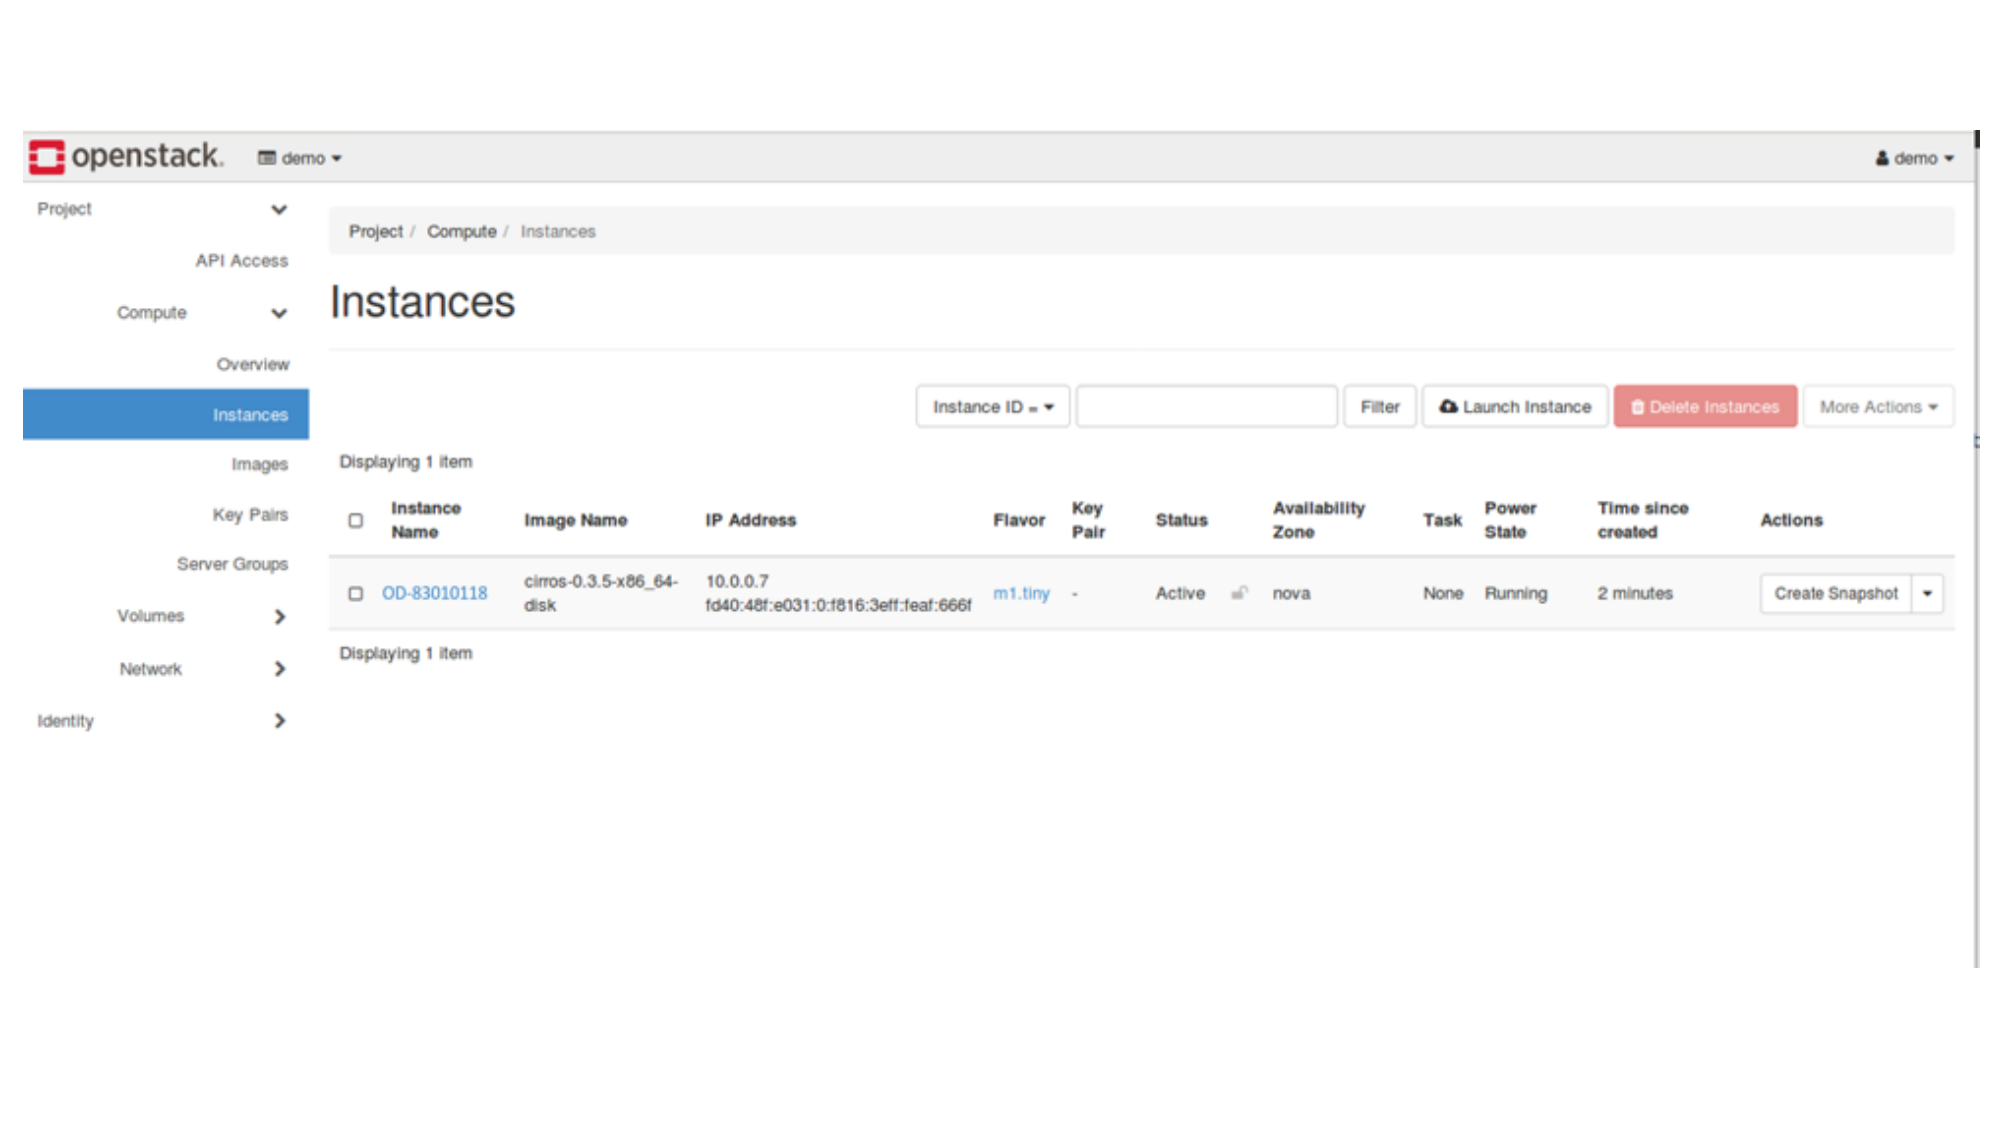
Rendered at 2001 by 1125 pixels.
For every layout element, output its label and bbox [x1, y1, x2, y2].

picture [23, 130, 1980, 968]
